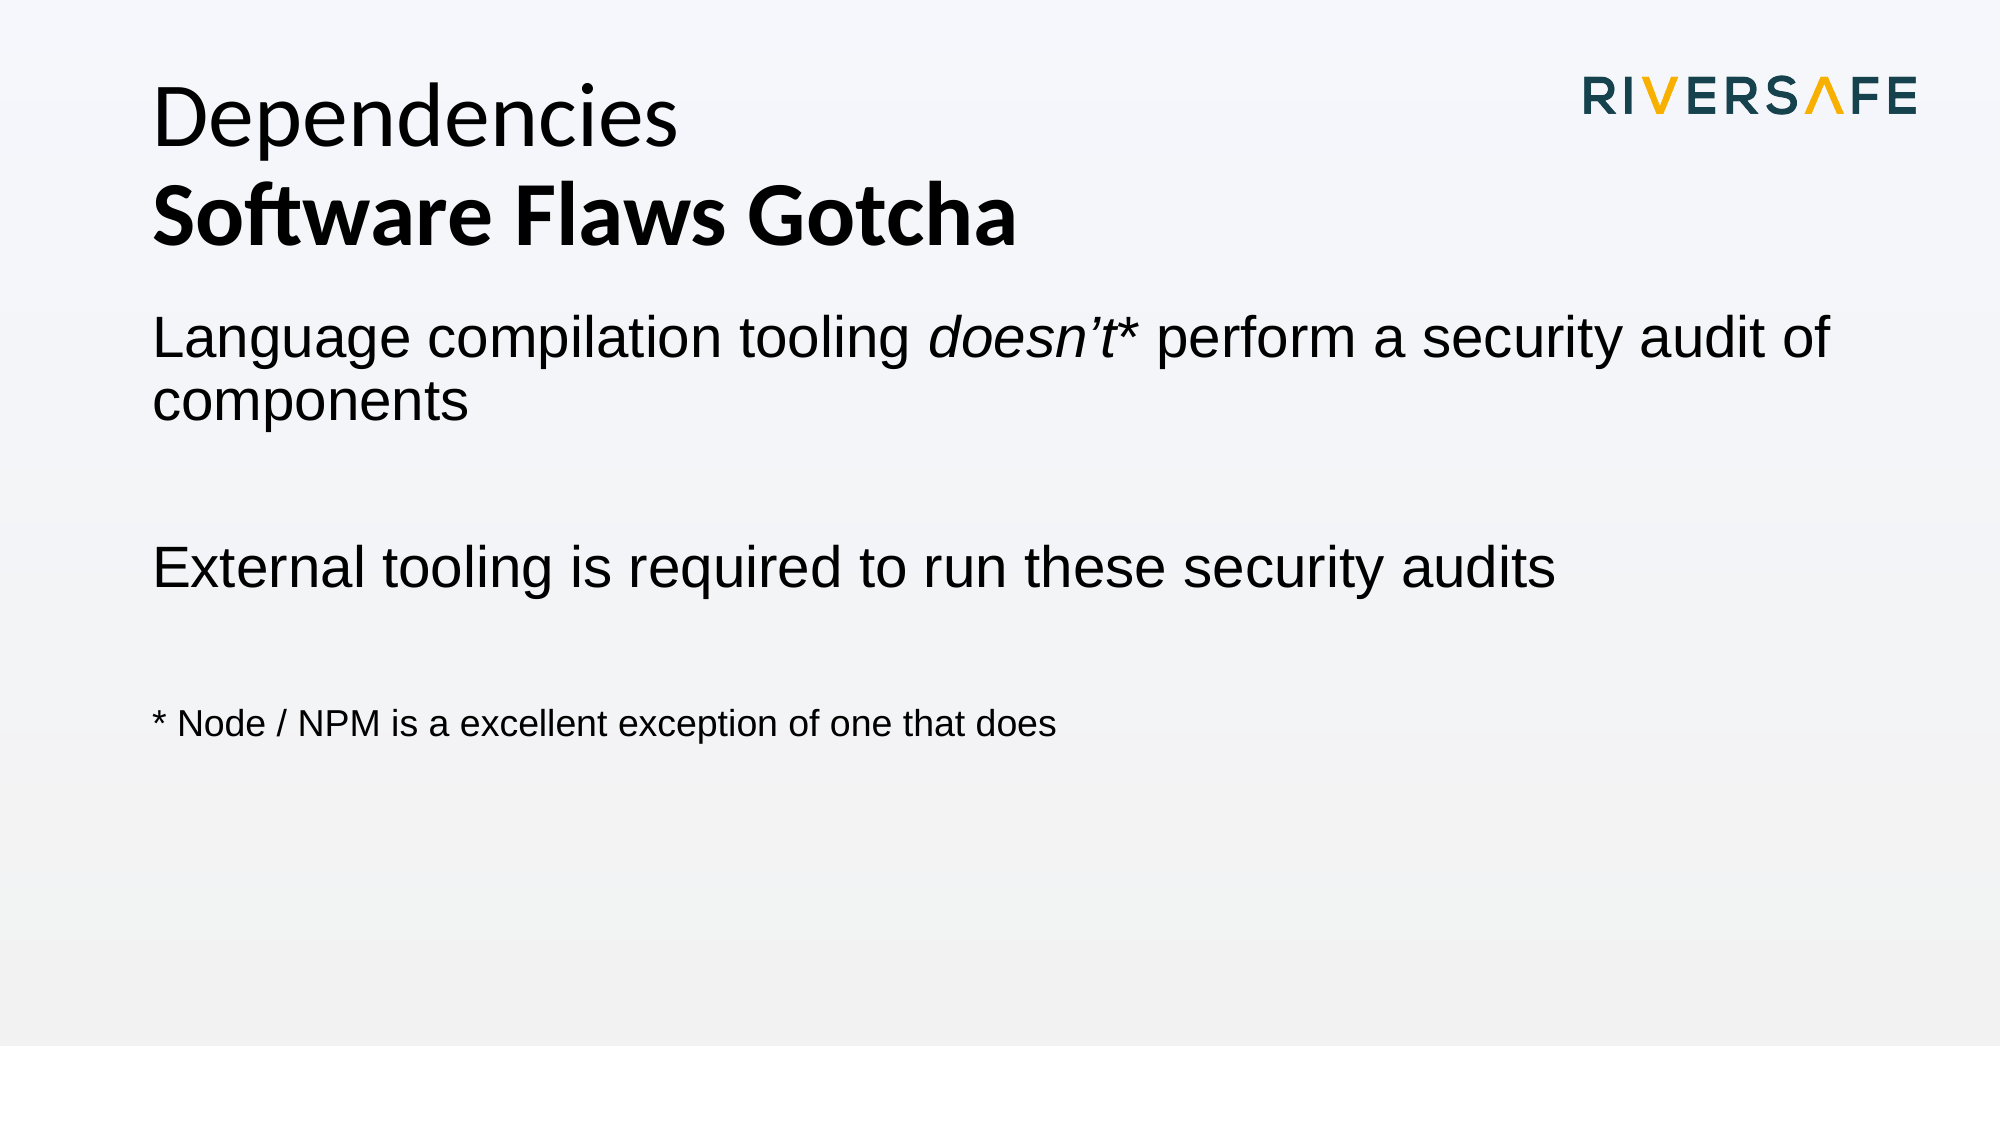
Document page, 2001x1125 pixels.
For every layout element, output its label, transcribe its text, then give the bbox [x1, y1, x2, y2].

title Dependencies Software Flaws Gotcha [137, 59, 1863, 278]
picture [1863, 75, 1916, 115]
text_box Language compilation tooling doesn’t* perform a security audit of components External tooling is required to run these security audits * Node / NPM is a excellent exception of one that does [137, 299, 1863, 1014]
